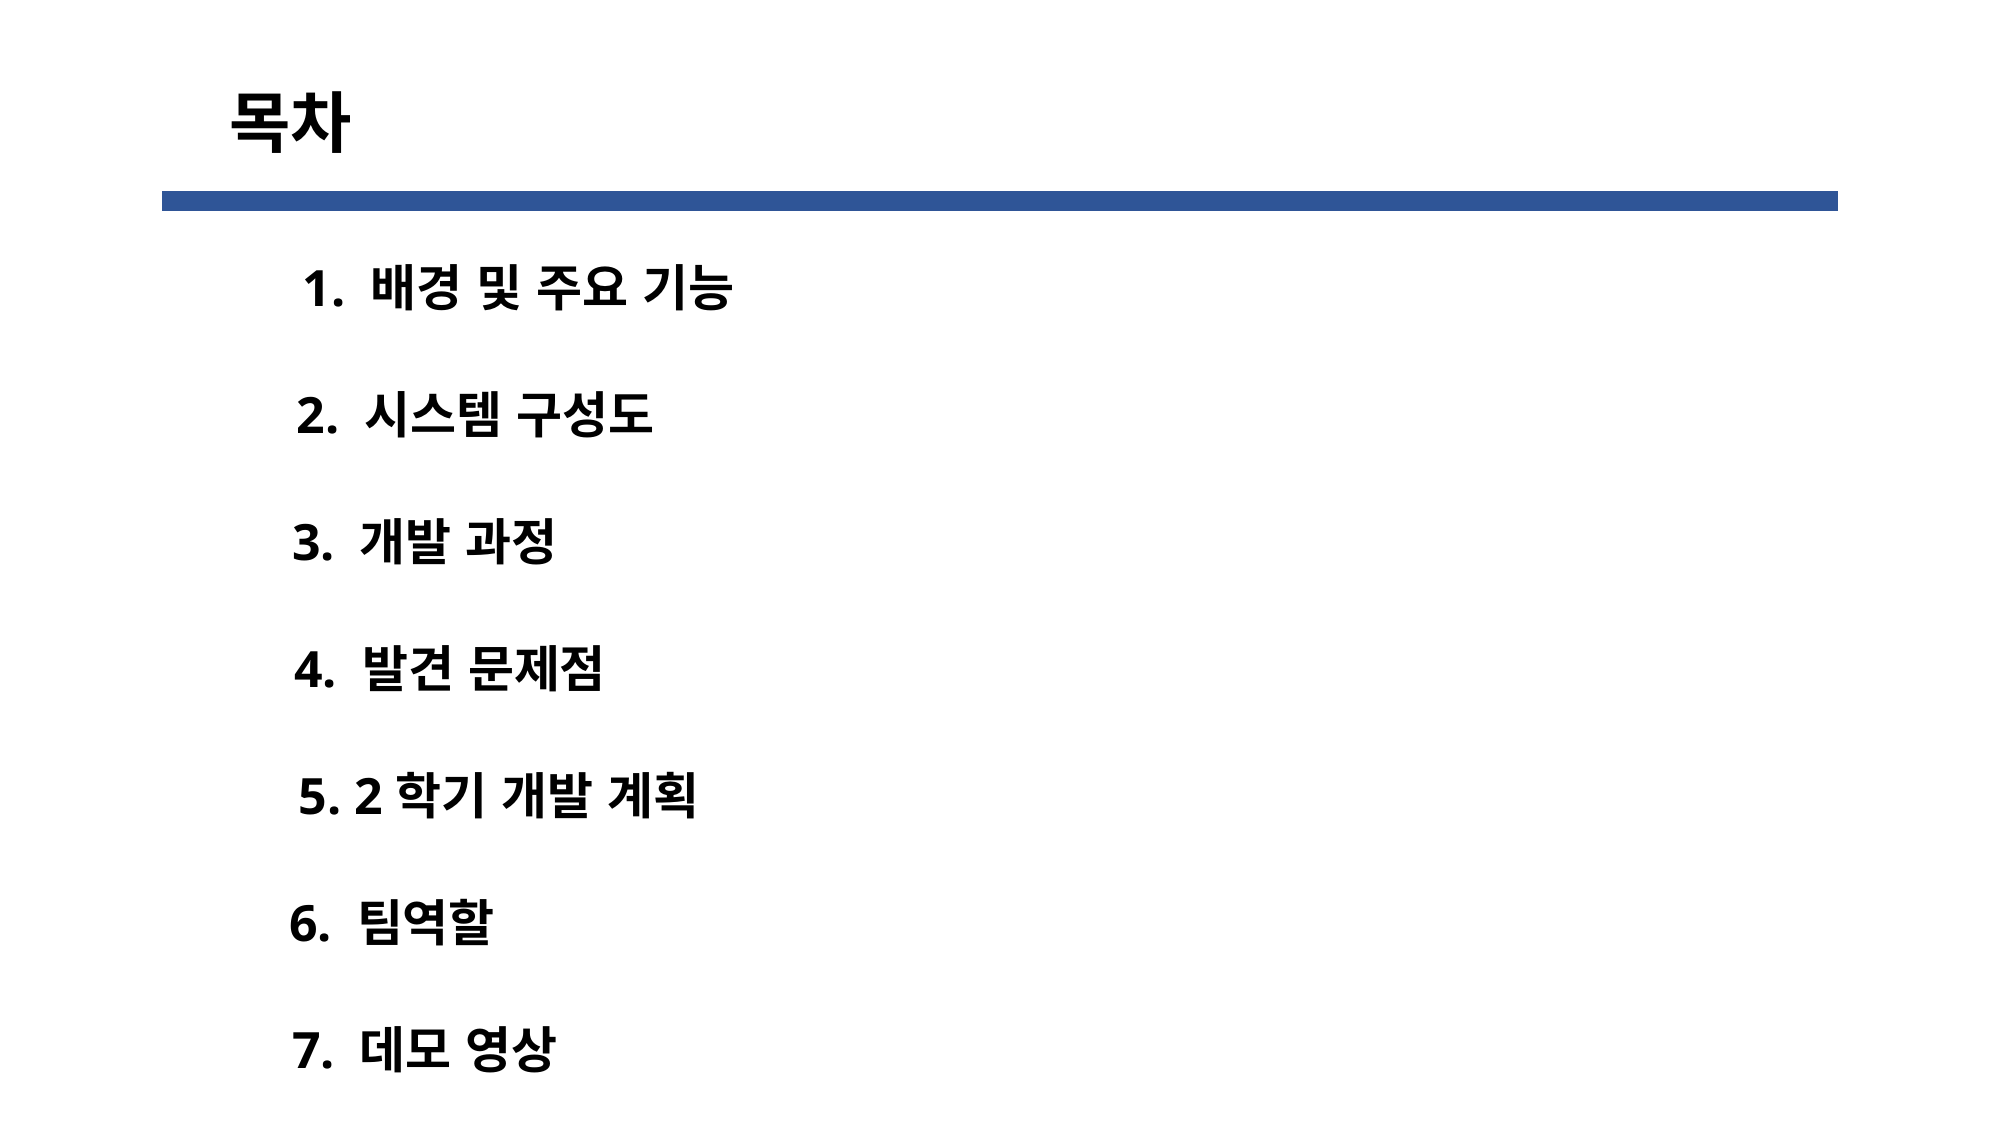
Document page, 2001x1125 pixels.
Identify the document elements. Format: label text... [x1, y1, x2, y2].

text_box 7. 데모 영상 [277, 1010, 573, 1086]
text_box 2. 시스템 구성도 [281, 376, 670, 451]
text_box 5. 2학기 개발 계획 [284, 756, 715, 832]
text_box 3. 개발 과정 [277, 502, 573, 578]
text_box 목차 [214, 73, 368, 168]
text_box 6. 팀역할 [274, 883, 511, 959]
text_box 1. 배경 및 주요 기능 [288, 249, 750, 324]
text_box 4. 발견 문제점 [279, 629, 622, 705]
